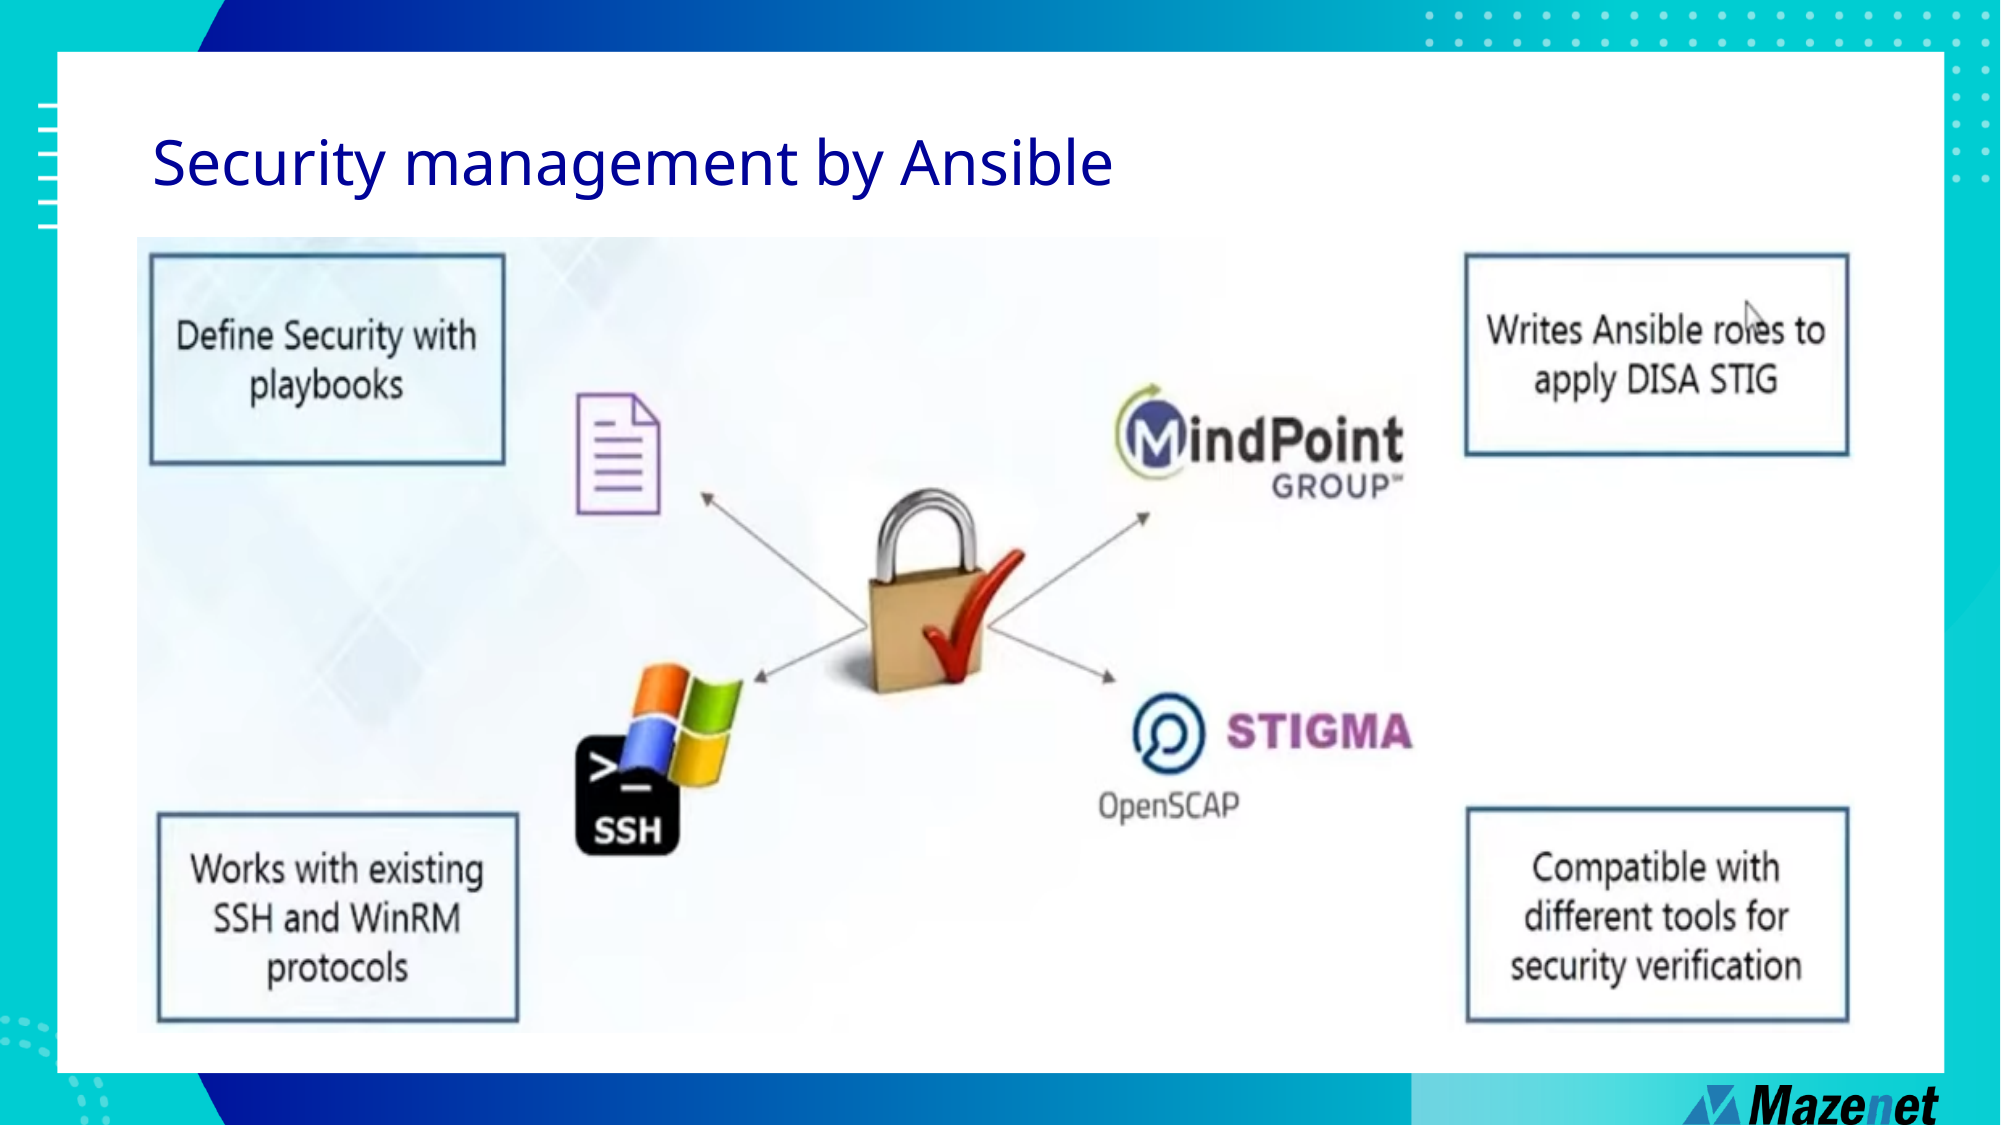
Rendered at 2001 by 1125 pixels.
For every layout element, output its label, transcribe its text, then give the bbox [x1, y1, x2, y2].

title Security management by Ansible [137, 92, 1863, 237]
picture [0, 0, 2001, 1125]
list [137, 237, 1863, 1033]
